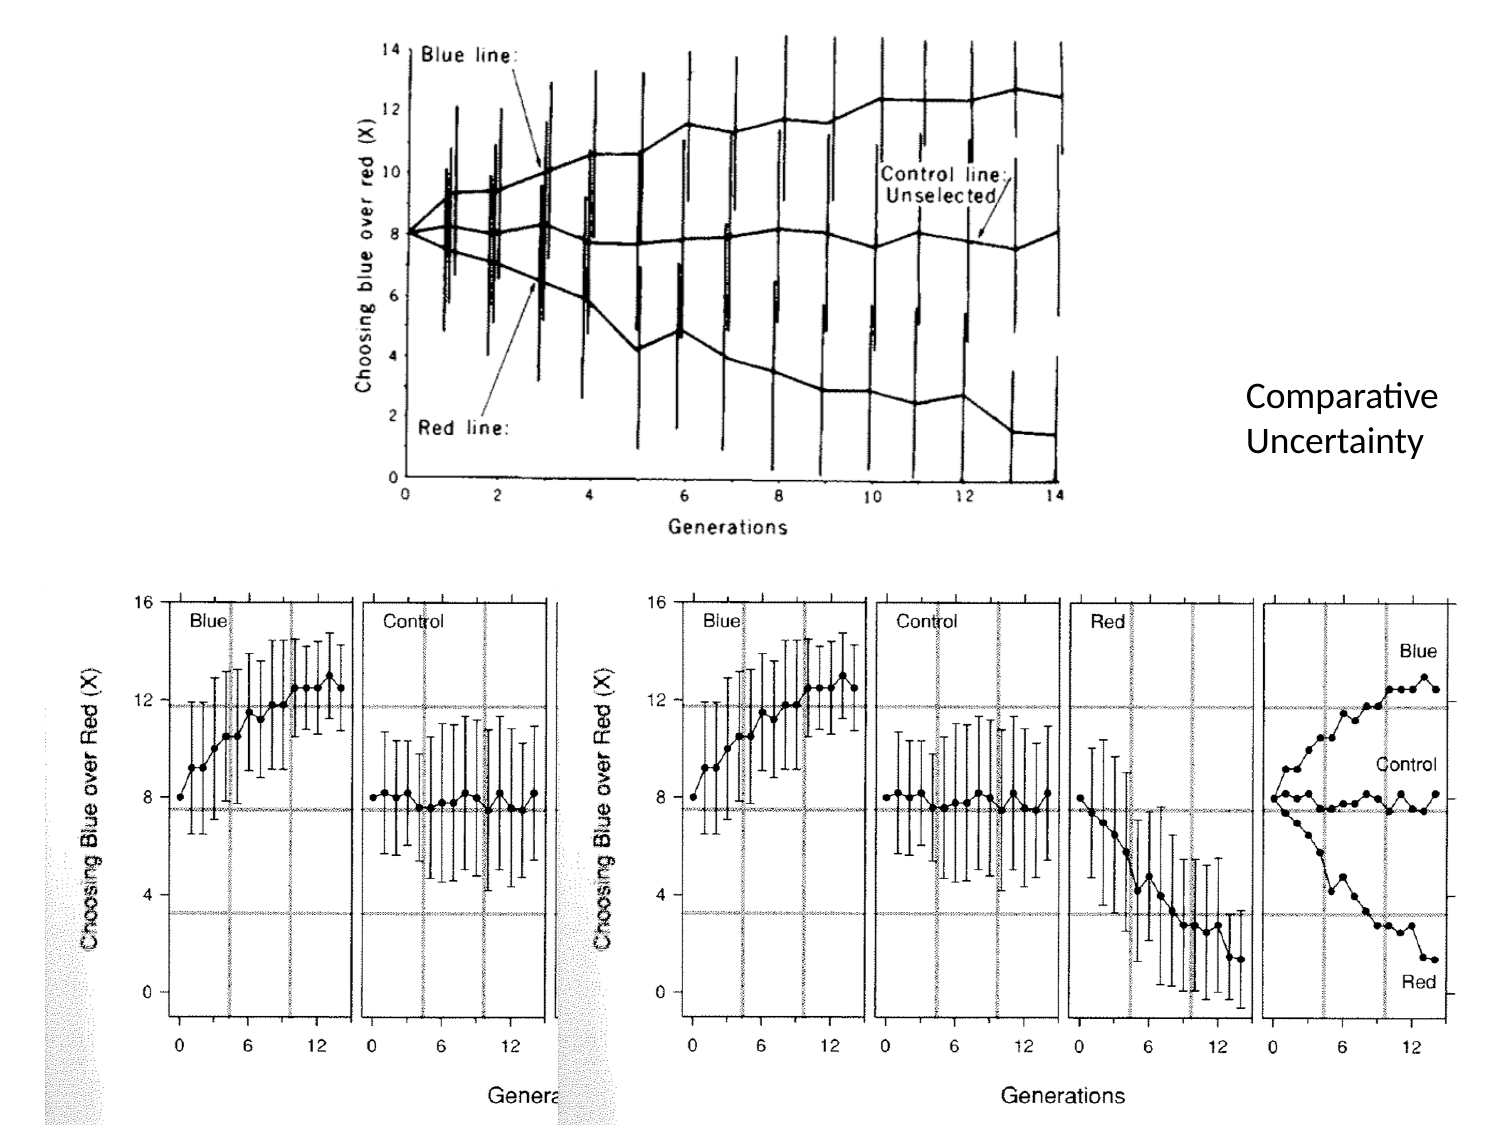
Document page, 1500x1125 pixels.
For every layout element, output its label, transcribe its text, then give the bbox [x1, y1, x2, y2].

text_box Comparative Uncertainty [1231, 363, 1455, 469]
picture [279, 0, 1103, 572]
picture [44, 573, 1480, 1125]
